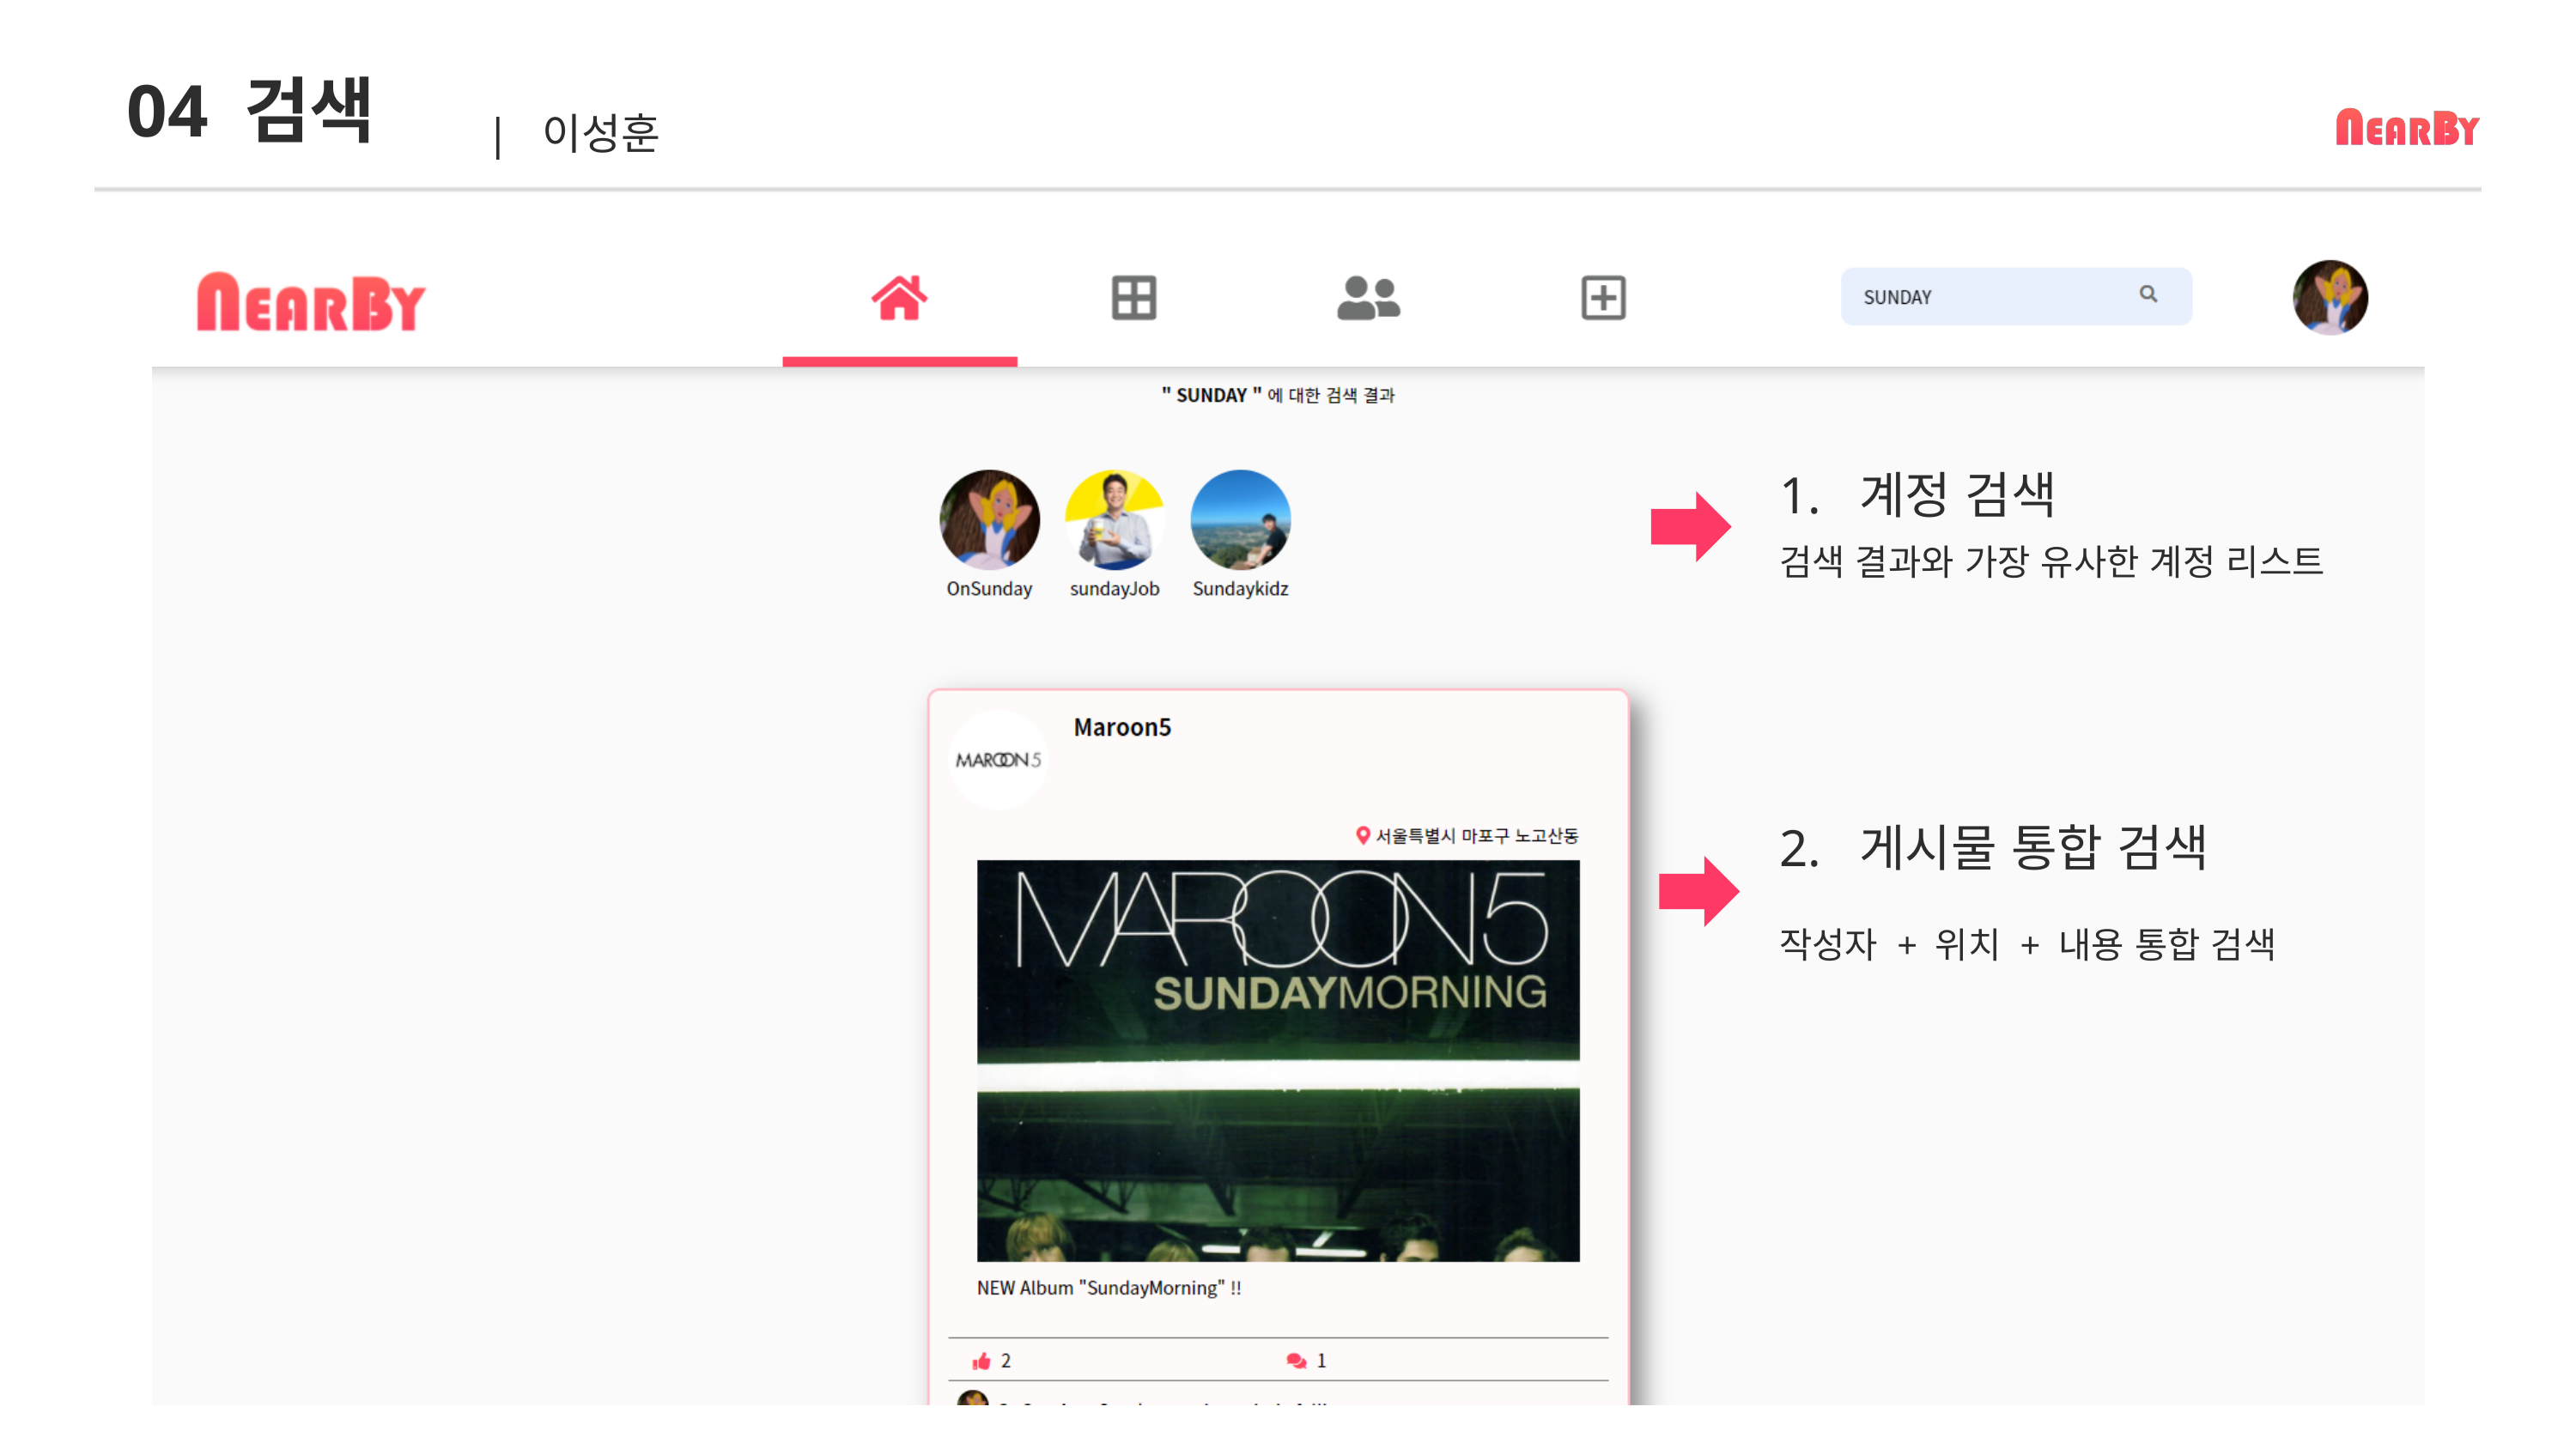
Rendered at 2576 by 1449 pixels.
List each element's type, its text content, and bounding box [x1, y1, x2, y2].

picture [2319, 93, 2493, 160]
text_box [94, 181, 2482, 198]
text_box 04 검색 [113, 58, 859, 158]
text_box | 이성훈 [473, 100, 862, 165]
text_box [151, 234, 2425, 1405]
